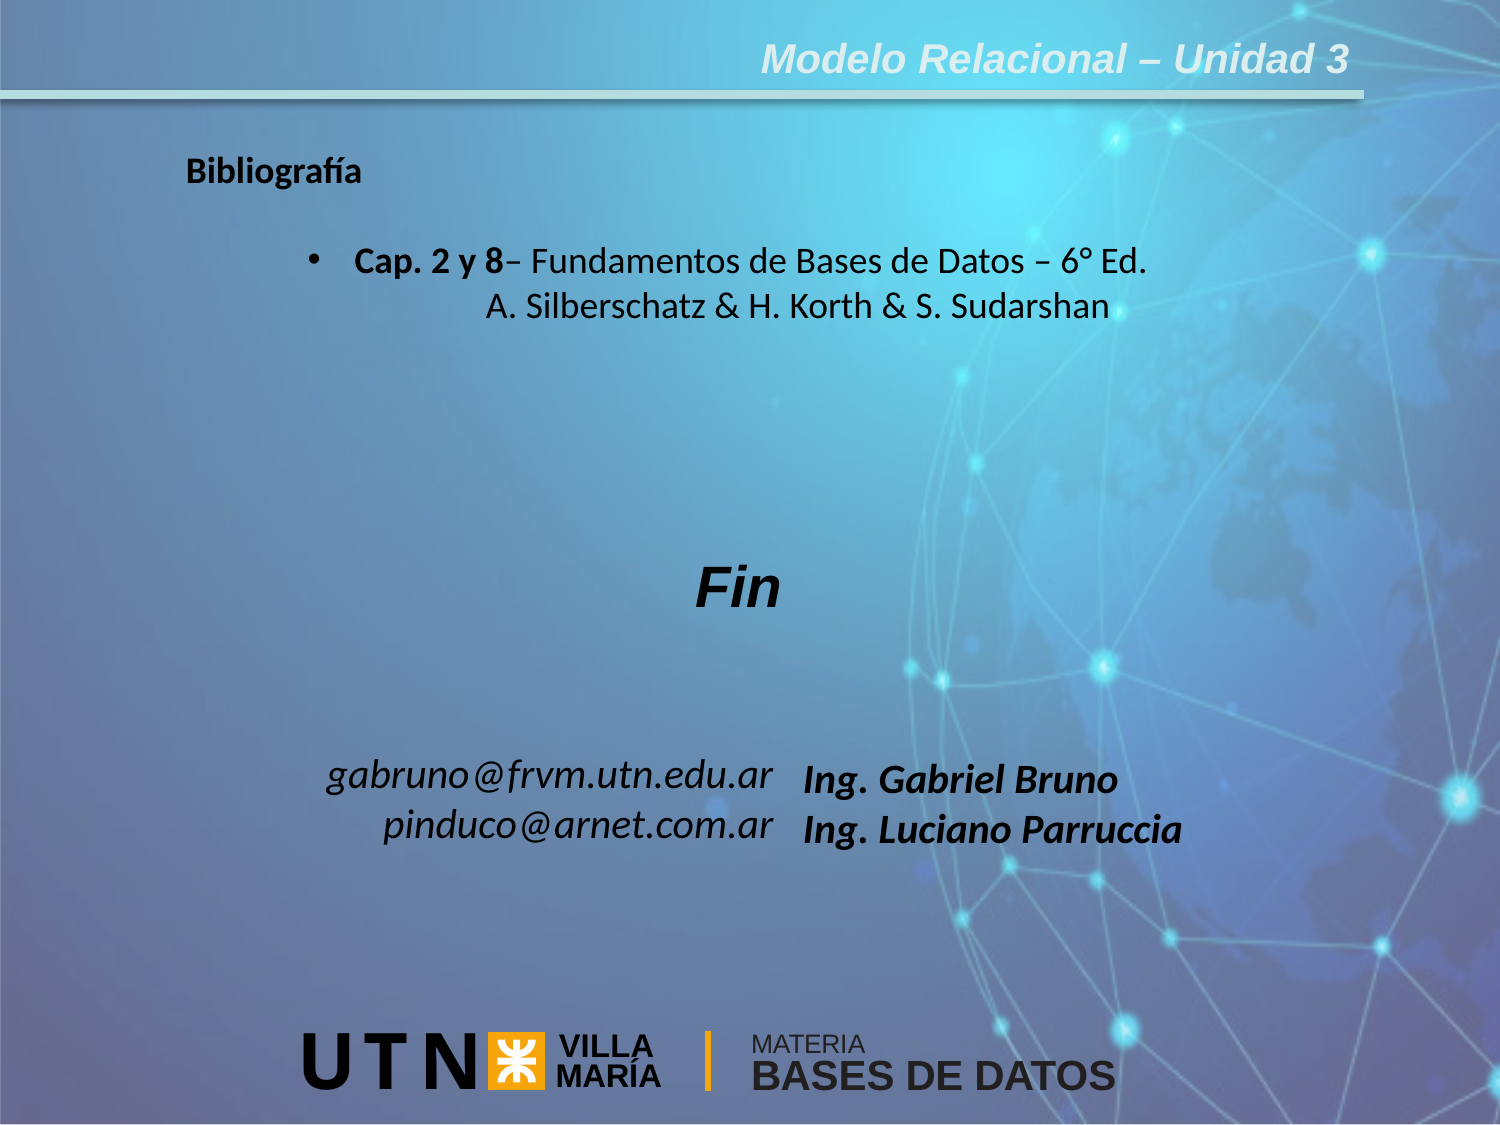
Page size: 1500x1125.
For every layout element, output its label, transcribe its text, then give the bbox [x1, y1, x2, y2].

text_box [265, 739, 1235, 861]
picture [0, 0, 1500, 1125]
text_box Modelo Relacional – Unidad 3 [395, 24, 1365, 90]
text_box Fin [313, 542, 1164, 627]
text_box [300, 1027, 1117, 1095]
text_box Bibliografía Cap. 2 y 8– Fundamentos de Bases de Datos – 6° Ed. A. Silberschatz & H. Korth & S. Sudarshan [171, 138, 1447, 334]
